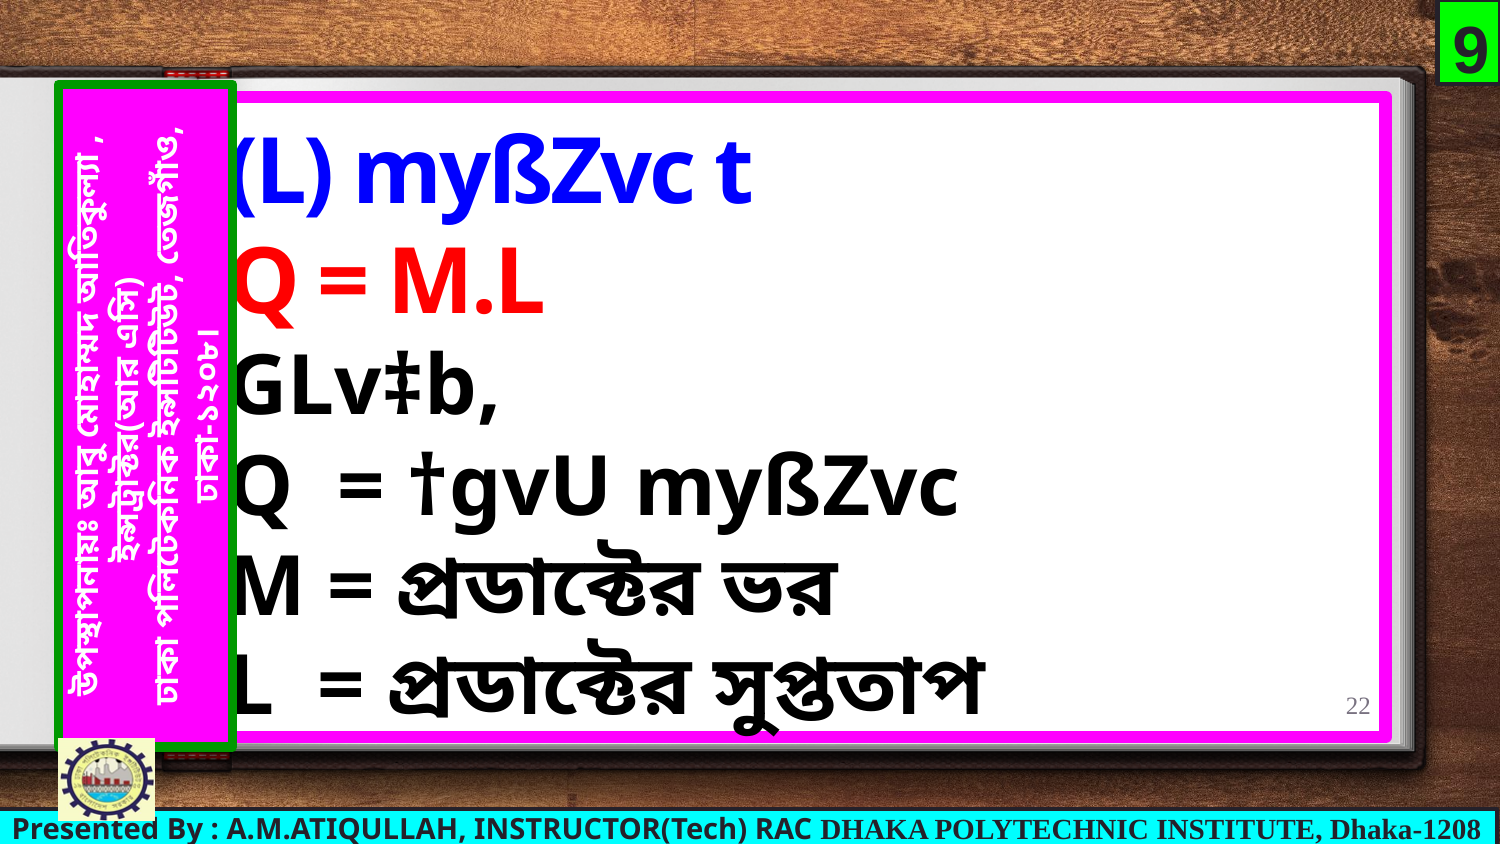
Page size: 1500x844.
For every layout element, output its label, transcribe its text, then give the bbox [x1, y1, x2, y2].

slide_number 22 [1295, 672, 1386, 737]
text_box Presented By : A.M.ATIQULLAH, INSTRUCTOR(Tech) RAC DHAKA POLYTECHNIC INSTITUTE, Dhaka-1208 [0, 807, 1499, 844]
subtitle (L) myßZvc t Q = M.L GLv‡b, Q = †gvU myßZvc M = প্রডাক্টের ভর L = প্রডাক্টের সুপ্ততাপ [233, 95, 1388, 739]
text_box উপস্থাপনায়ঃ আবু মোহাম্মদ আতিকুল্যা , ইন্সট্রাক্টর(আর এসি) ঢাকা পলিটেকনিক ইন্সটিটিউট, তেজগাঁও, ঢাকা-১২০৮। [58, 84, 233, 747]
picture [0, 0, 1500, 844]
text_box 9 [1435, 0, 1500, 86]
